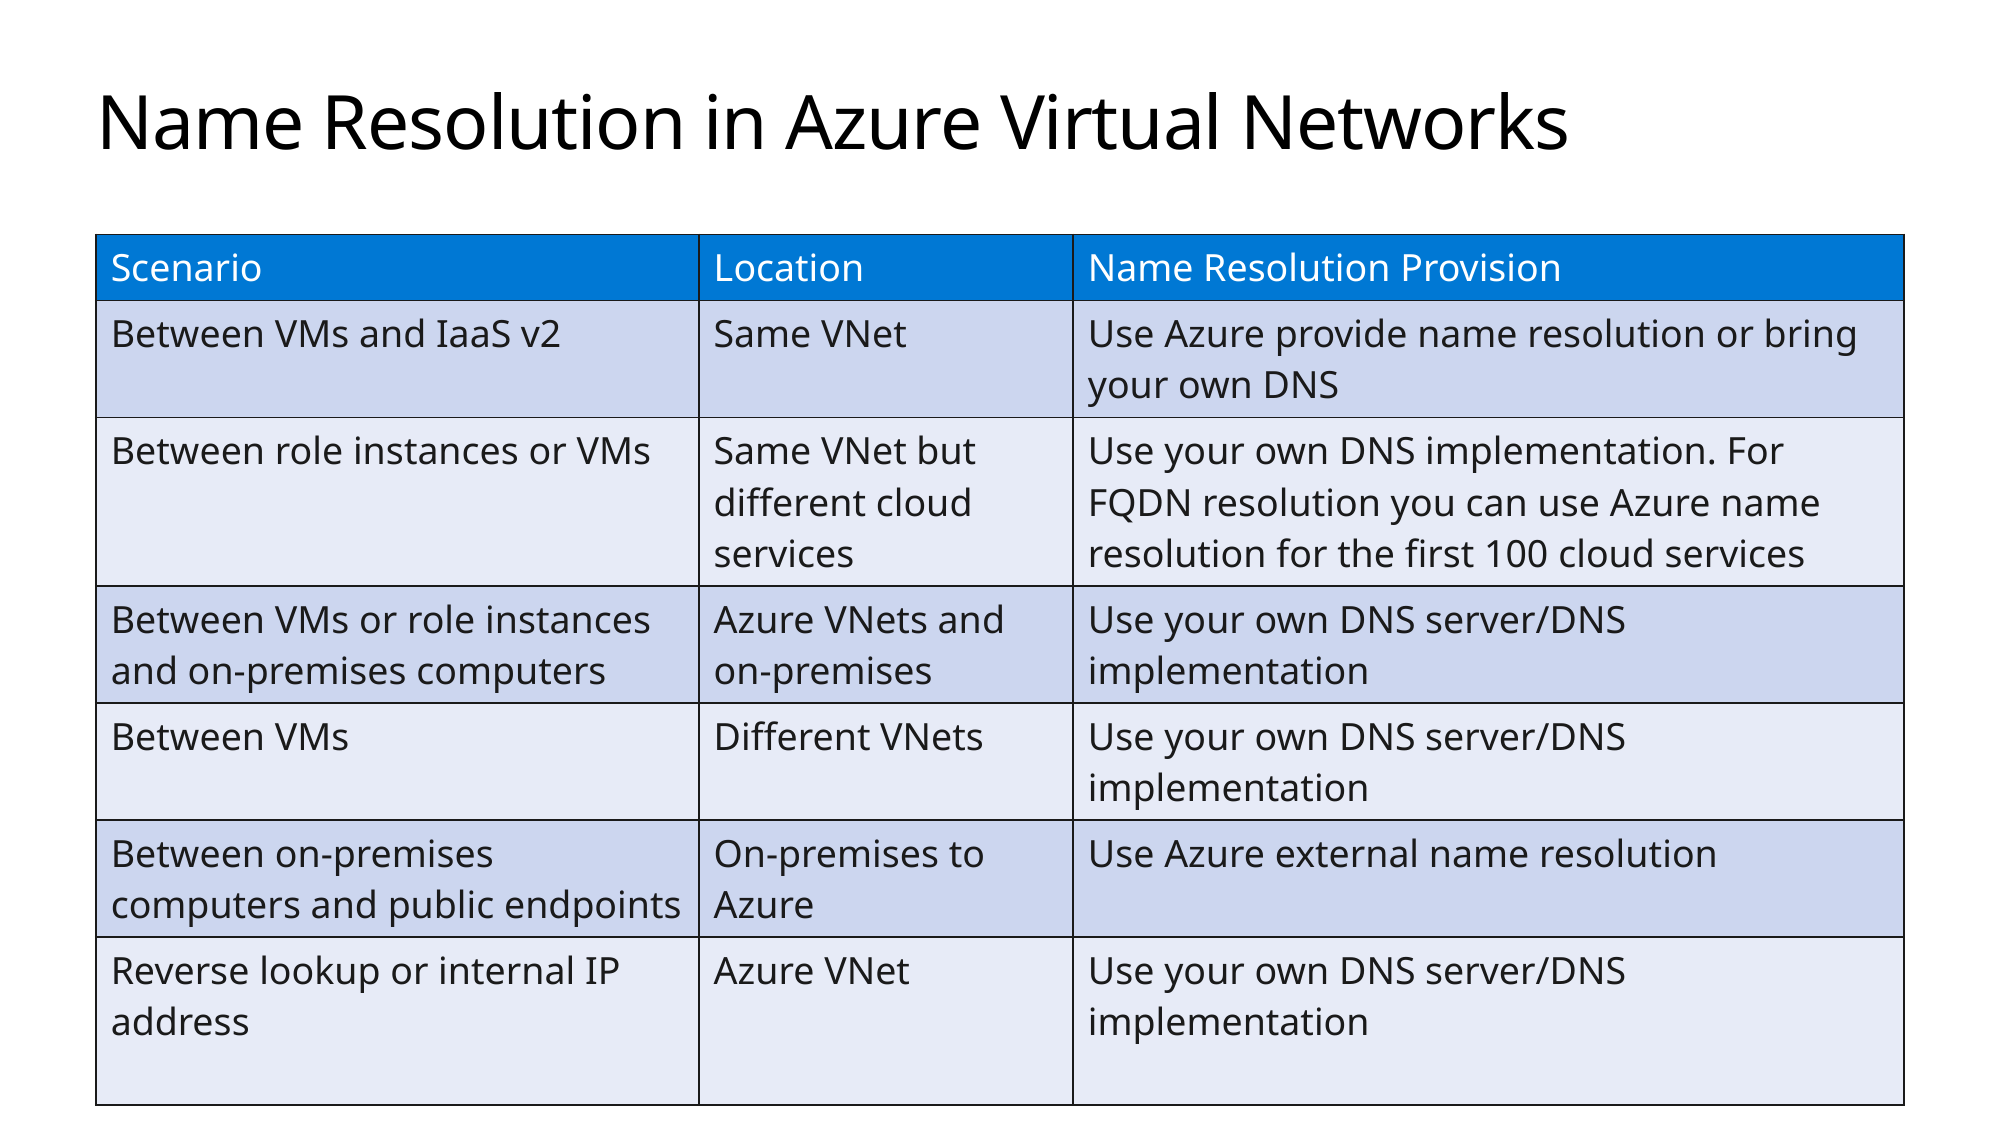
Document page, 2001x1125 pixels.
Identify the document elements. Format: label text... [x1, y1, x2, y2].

table_cell Between role instances or VMs [97, 418, 698, 585]
table_header Scenario [97, 235, 698, 300]
table_cell Same VNet [700, 301, 1072, 417]
table_cell Use Azure provide name resolution or bring your own DNS [1074, 301, 1903, 417]
table_header Name Resolution Provision [1074, 235, 1903, 300]
table_header Location [700, 235, 1072, 300]
table_cell Same VNet but different cloud services [700, 418, 1072, 585]
table_cell Azure VNet [700, 938, 1072, 1104]
table_cell Between VMs and IaaS v2 [97, 301, 698, 417]
table_cell Use your own DNS server/DNS implementation [1074, 938, 1903, 1104]
table_cell Reverse lookup or internal IP address [97, 938, 698, 1104]
table_cell Different VNets [700, 704, 1072, 819]
table_cell Use your own DNS server/DNS implementation [1074, 704, 1903, 819]
table_cell Use your own DNS server/DNS implementation [1074, 587, 1903, 702]
table_cell Azure VNets and on-premises [700, 587, 1072, 702]
table_cell Between VMs [97, 704, 698, 819]
table_cell Use Azure external name resolution [1074, 821, 1903, 936]
table_cell Between on-premises computers and public endpoints [97, 821, 698, 936]
table_cell On-premises to Azure [700, 821, 1072, 936]
table_cell Between VMs or role instances and on-premises computers [97, 587, 698, 702]
title Name Resolution in Azure Virtual Networks [96, 75, 1904, 166]
table_cell Use your own DNS implementation. For FQDN resolution you can use Azure name resolution for the first 100 cloud services [1074, 418, 1903, 585]
